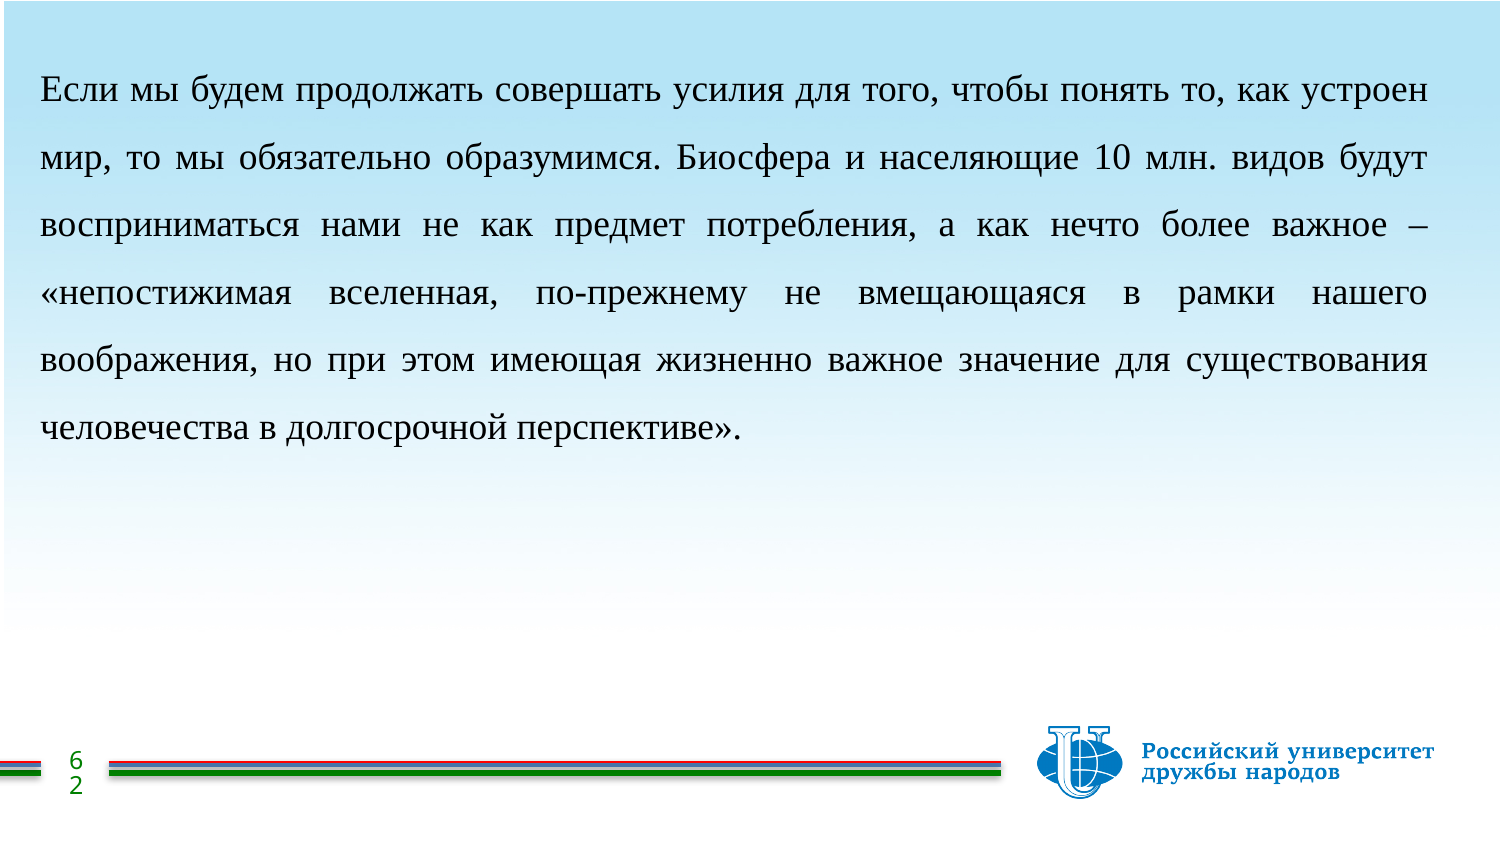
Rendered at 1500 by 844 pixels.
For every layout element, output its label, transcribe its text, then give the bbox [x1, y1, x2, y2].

slide_number 62 [54, 749, 96, 784]
picture [4, 1, 1500, 799]
